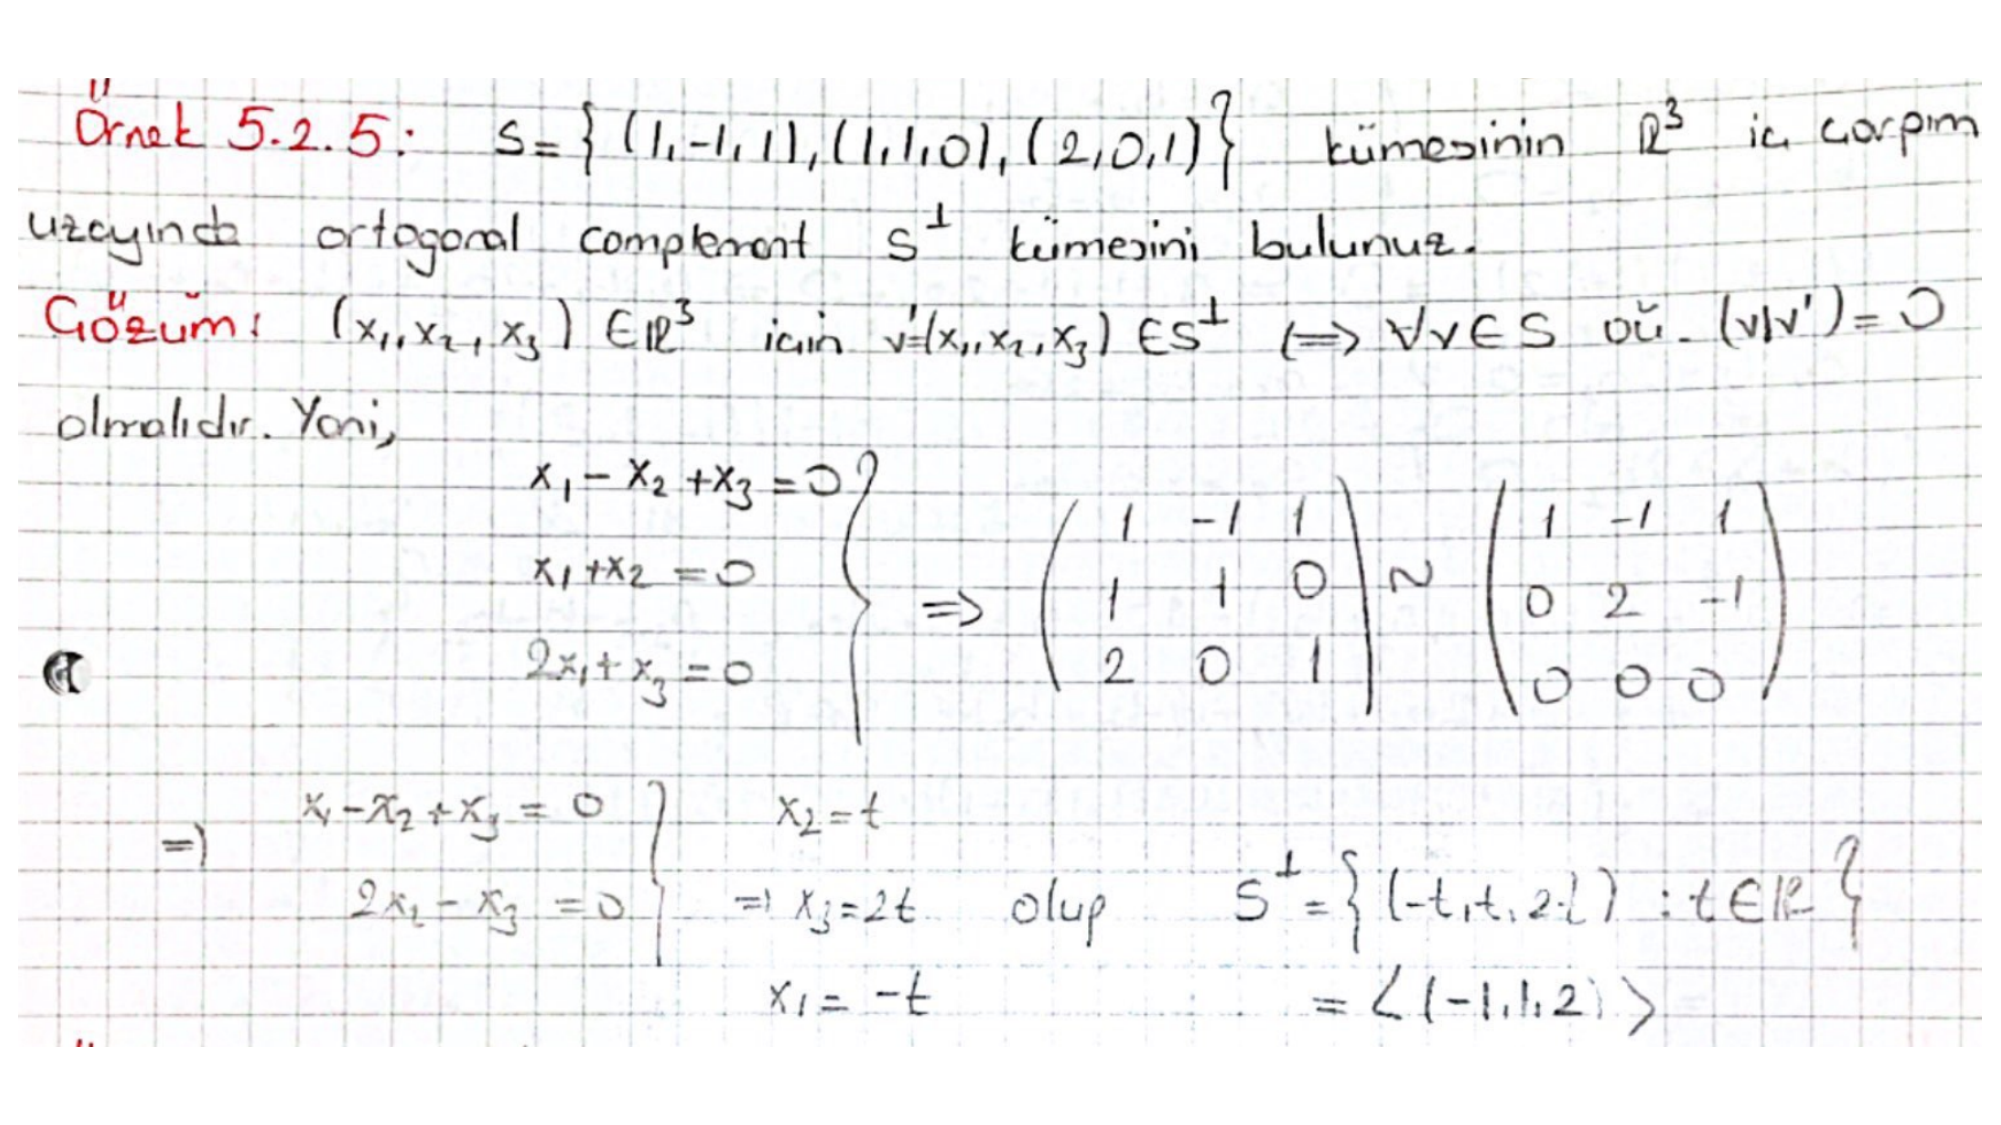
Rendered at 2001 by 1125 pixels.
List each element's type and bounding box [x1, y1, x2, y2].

picture [18, 78, 1982, 1047]
